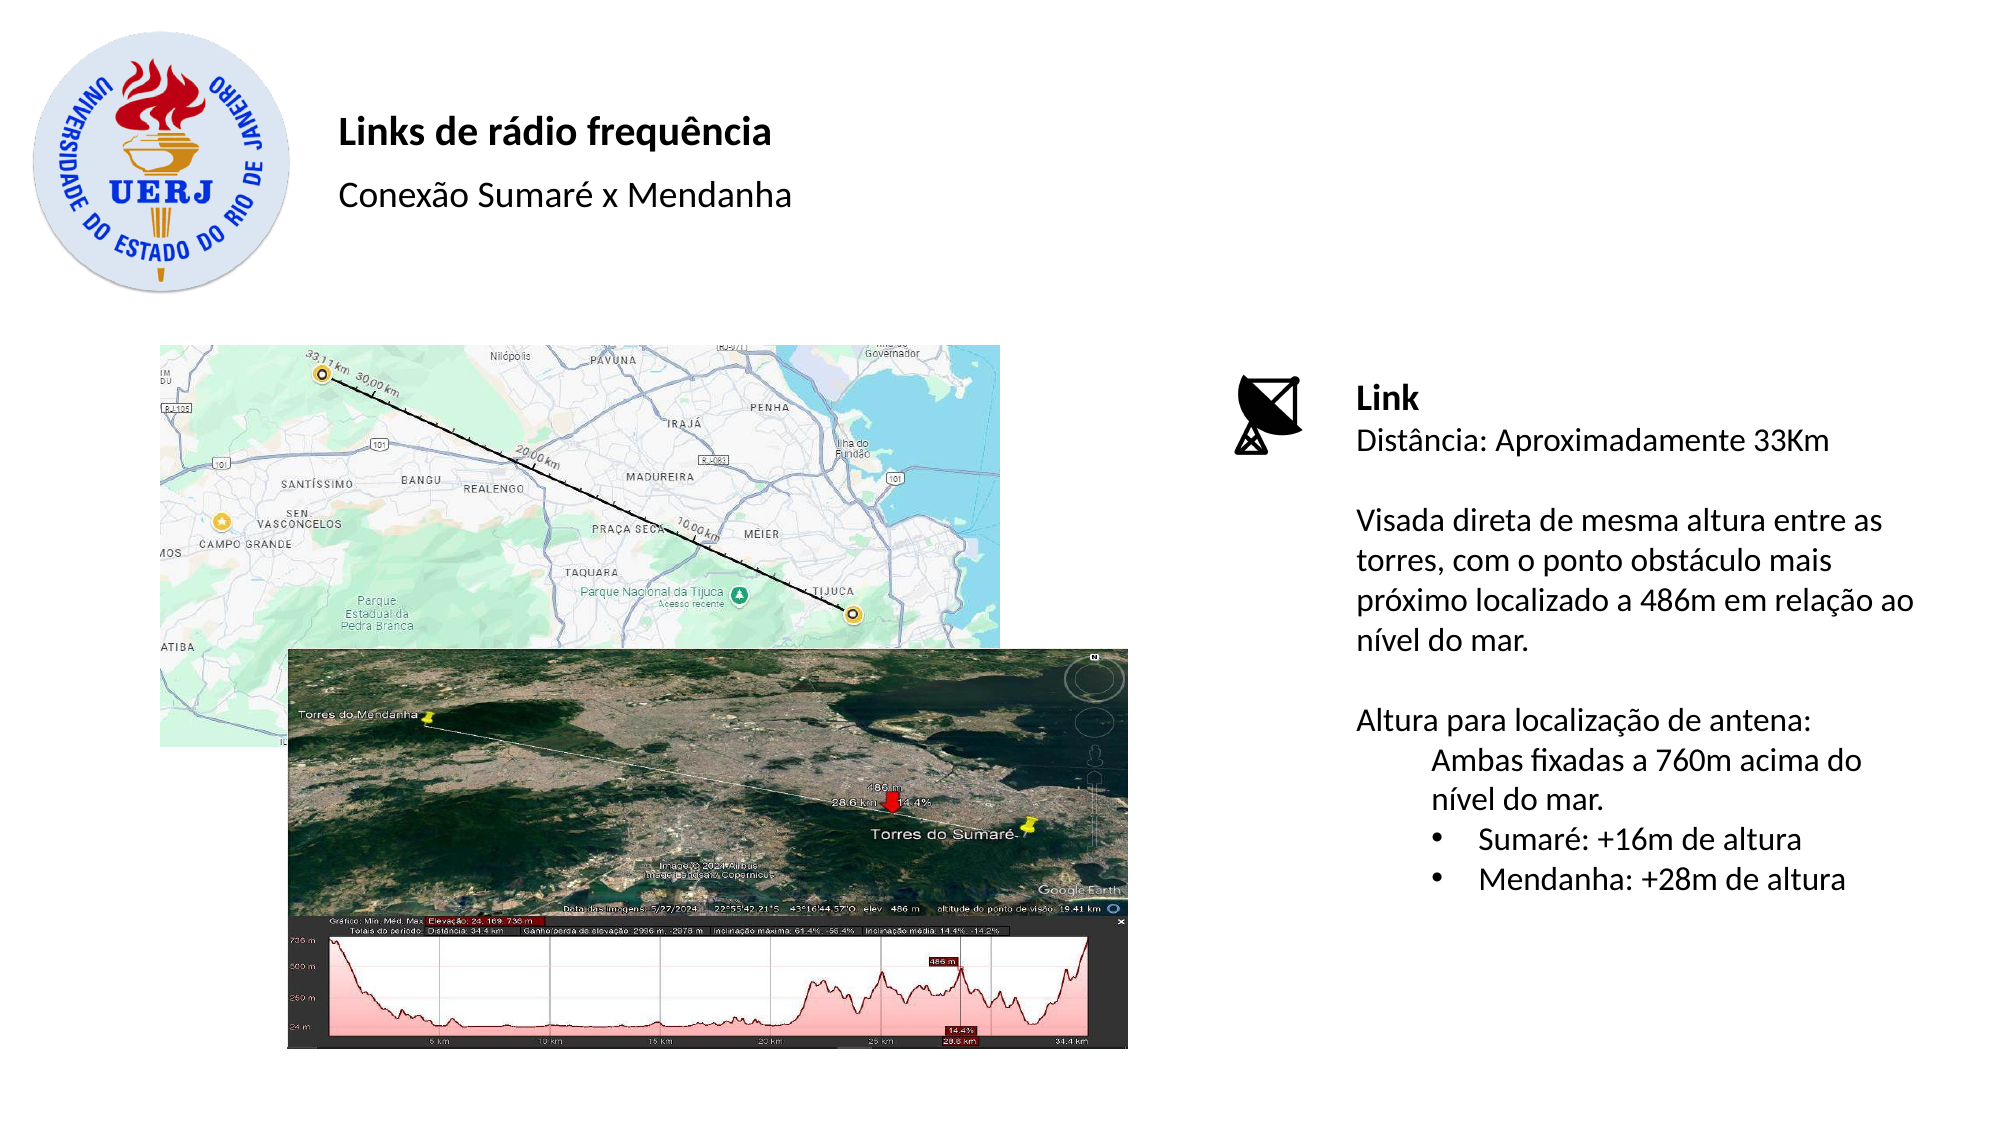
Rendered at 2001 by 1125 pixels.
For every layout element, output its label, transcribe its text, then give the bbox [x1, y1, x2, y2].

text_box Link Distância: Aproximadamente 33Km Visada direta de mesma altura entre as torres, com o ponto obstáculo mais próximo localizado a 486m em relação ao nível do mar. Altura para localização de antena: Ambas fixadas a 760m acima do nível do mar. Sumaré: +16m de altura Mendanha: +28m de altura [1341, 365, 1946, 1065]
text_box Conexão Sumaré x Mendanha [323, 162, 1242, 223]
picture [1216, 365, 1321, 464]
text_box Links de rádio frequência [323, 96, 1242, 162]
picture [30, 30, 292, 296]
picture [160, 345, 1128, 1049]
